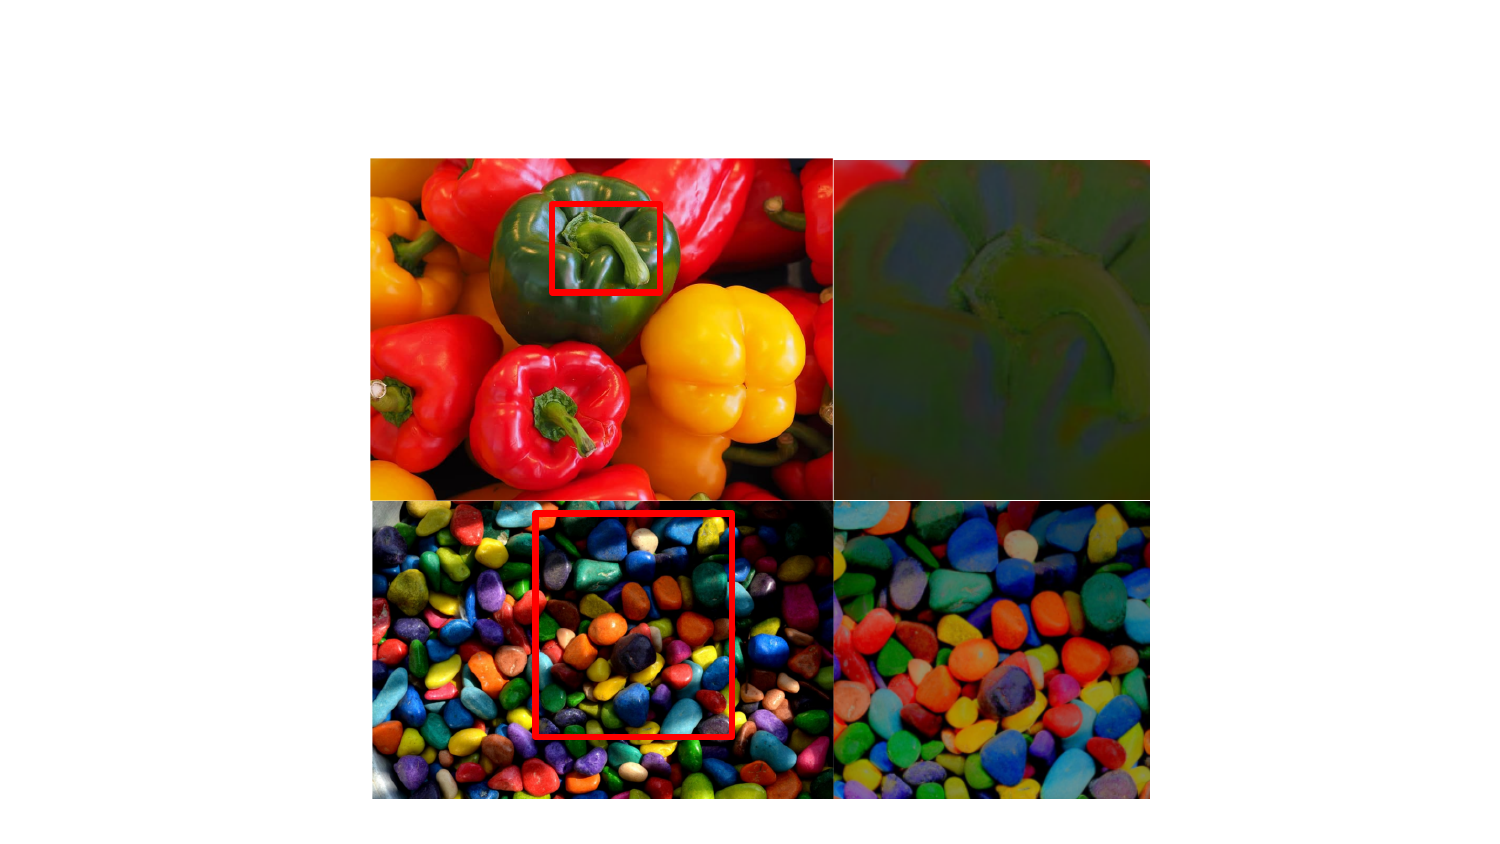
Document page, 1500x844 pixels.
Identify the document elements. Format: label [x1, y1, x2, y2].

text_box [349, 139, 1151, 799]
